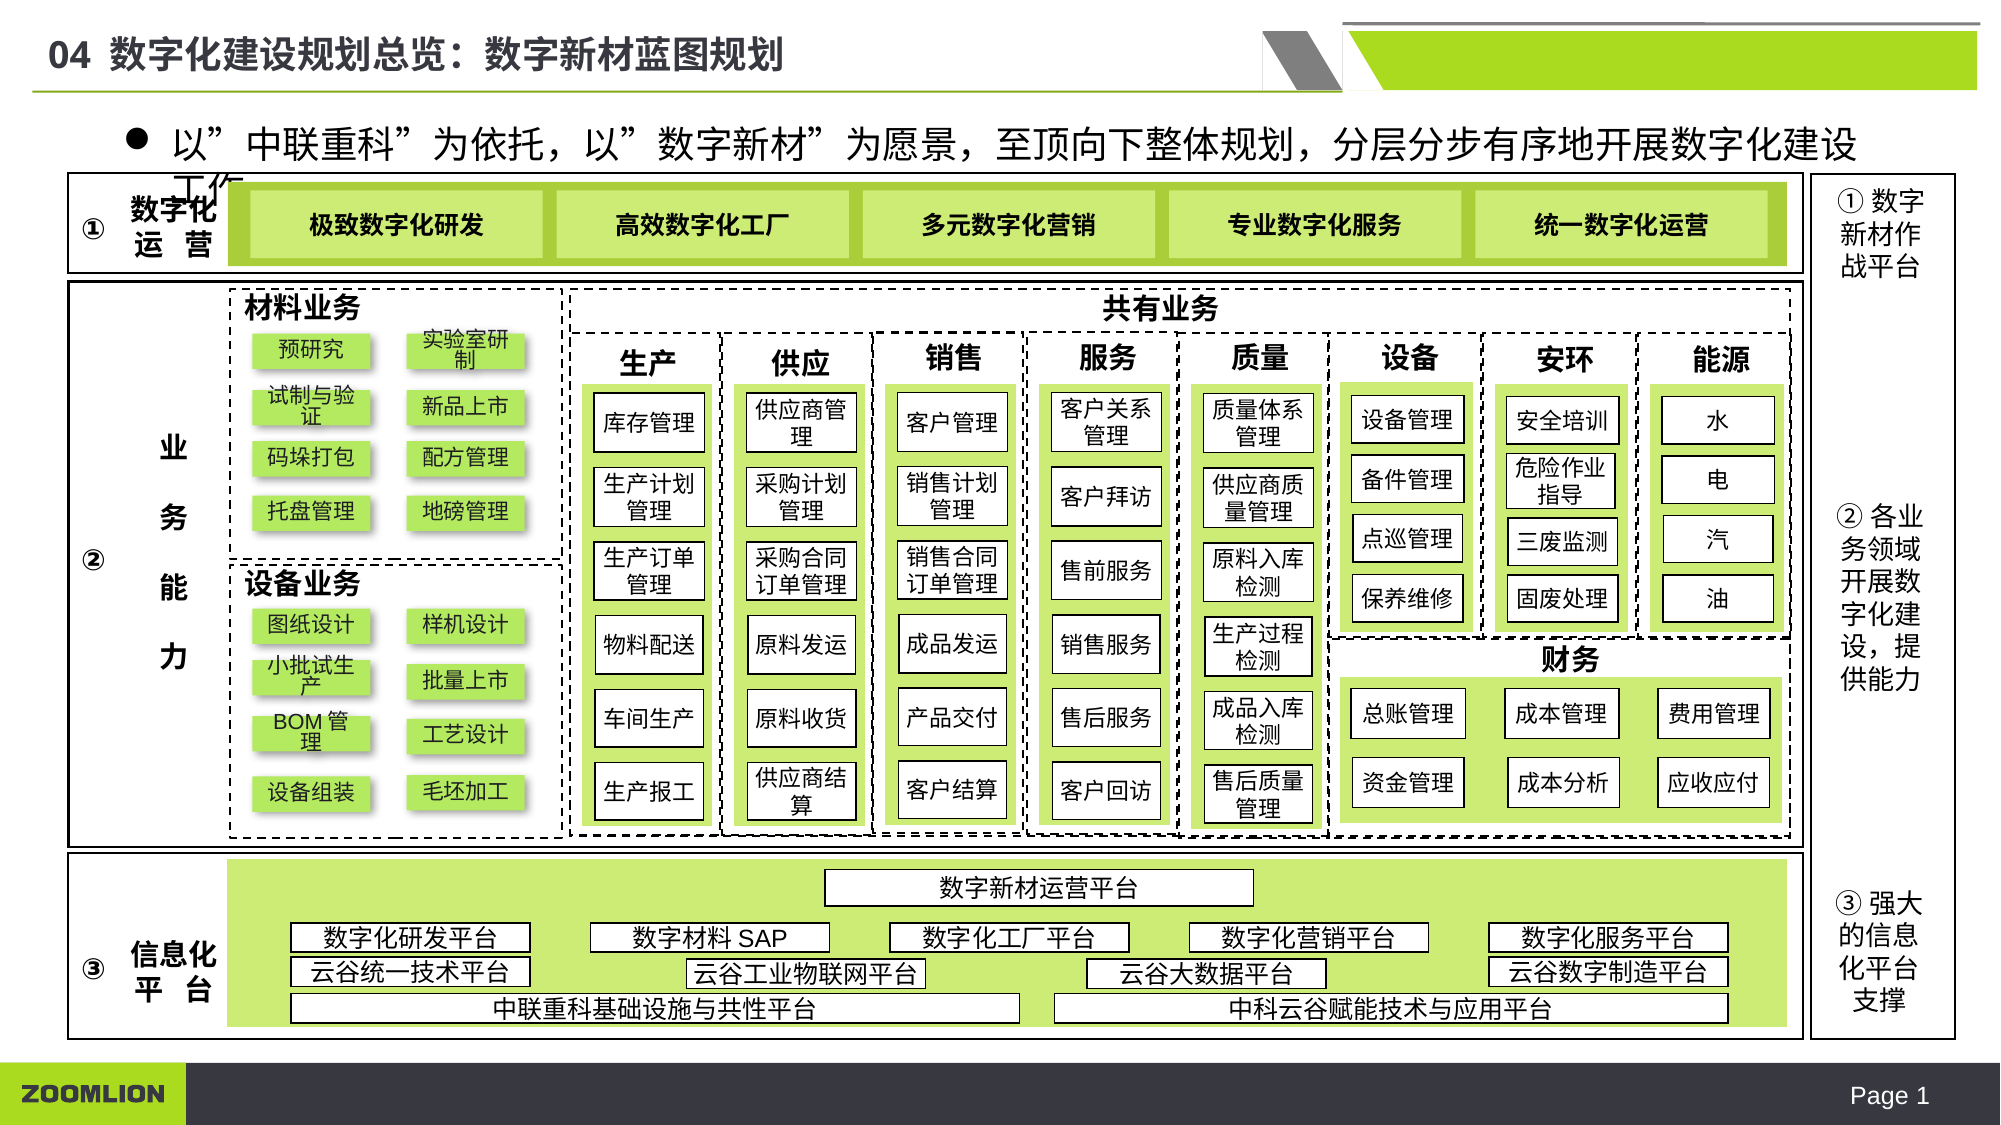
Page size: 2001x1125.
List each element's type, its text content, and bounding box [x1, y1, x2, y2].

text_box 数字材料SAP [590, 922, 830, 953]
text_box ③ [66, 943, 119, 993]
text_box 数字化研发平台 [291, 922, 531, 953]
text_box 中联重科基础设施与共性平台 [291, 993, 1020, 1024]
text_box 设备组装 [252, 776, 371, 812]
text_box 样机设计 [406, 608, 525, 644]
text_box 小批试生产 [252, 660, 371, 696]
text_box [68, 281, 1804, 847]
text_box 数字化 运 营 [57, 184, 68, 269]
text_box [1026, 332, 1178, 835]
text_box 毛坯加工 [406, 775, 525, 811]
text_box [68, 852, 1804, 1040]
text_box 试制与验证 [252, 390, 371, 426]
text_box 云谷统一技术平台 [291, 956, 531, 987]
text_box 云谷数字制造平台 [1489, 956, 1729, 987]
text_box 配方管理 [406, 441, 525, 477]
text_box 数字化服务平台 [1489, 922, 1729, 953]
text_box 预研究 [252, 333, 371, 369]
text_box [1330, 332, 1480, 637]
text_box 数字化营销平台 [1189, 922, 1429, 953]
text_box 数字新材运营平台 [825, 869, 1254, 907]
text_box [569, 332, 721, 836]
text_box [1482, 332, 1635, 637]
text_box 共有业务 [1084, 290, 1239, 331]
text_box 04 数字化建设规划总览：数字新材蓝图规划 [33, 23, 800, 84]
text_box 中科云谷赋能技术与应用平台 [1054, 993, 1729, 1024]
text_box 以”中联重科”为依托，以”数字新材”为愿景，至顶向下整体规划，分层分步有序地开展数字化建设工作。 [108, 113, 1886, 219]
text_box ① [66, 203, 119, 254]
text_box BOM管理 [252, 716, 371, 752]
text_box 码垛打包 [252, 441, 371, 477]
text_box 地磅管理 [406, 495, 525, 531]
text_box ② [66, 534, 119, 584]
text_box 数字化工厂平台 [890, 922, 1130, 953]
text_box 批量上市 [406, 664, 525, 700]
text_box 信息化平 台 [111, 928, 237, 1014]
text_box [1180, 332, 1330, 839]
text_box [1637, 332, 1792, 638]
text_box 新品上市 [406, 390, 525, 426]
text_box 云谷大数据平台 [1087, 959, 1327, 989]
text_box Page 1 [1543, 1065, 1945, 1125]
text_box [1335, 638, 1791, 839]
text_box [873, 332, 1024, 834]
text_box [68, 172, 1804, 274]
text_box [721, 332, 873, 836]
text_box [569, 289, 1791, 332]
text_box 图纸设计 [252, 608, 371, 644]
text_box 实验室研制 [406, 333, 525, 369]
text_box 业 务 能 力 [138, 421, 210, 682]
text_box 云谷工业物联网平台 [686, 959, 926, 989]
text_box 工艺设计 [406, 718, 525, 755]
text_box 托盘管理 [252, 495, 371, 531]
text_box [1810, 173, 1956, 1040]
